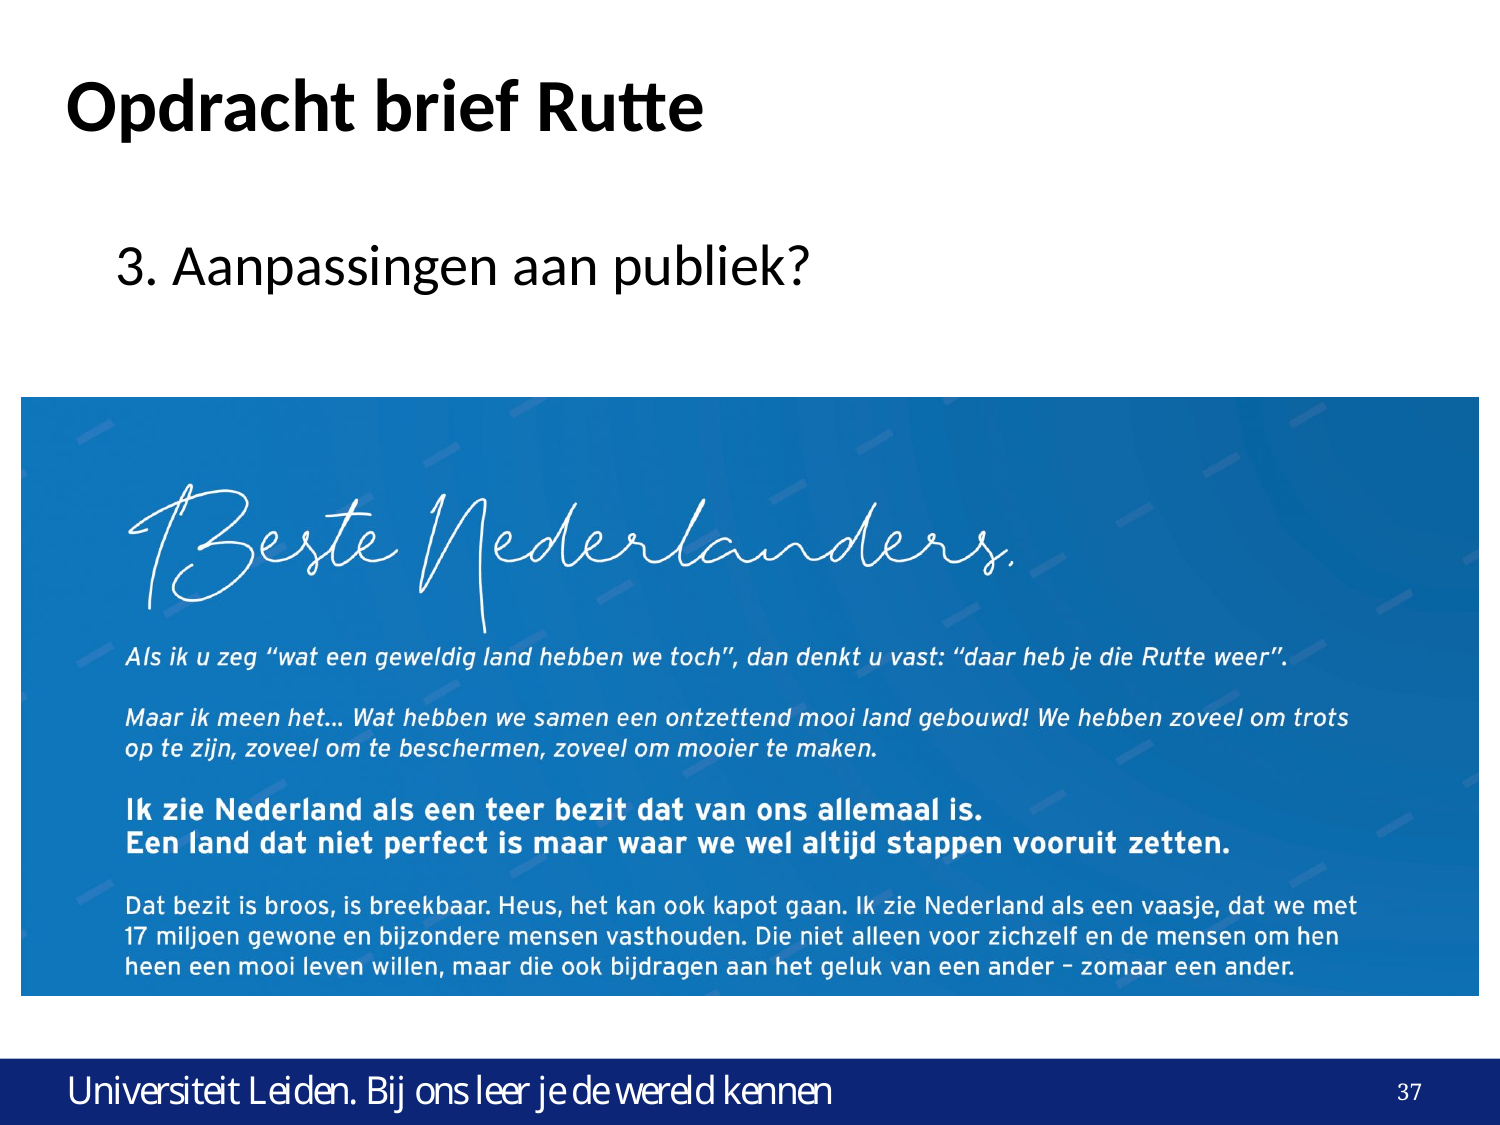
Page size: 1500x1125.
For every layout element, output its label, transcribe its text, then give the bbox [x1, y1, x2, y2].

picture [20, 396, 1480, 996]
text_box 3. Aanpassingen aan publiek? [100, 219, 987, 395]
title Opdracht brief Rutte [66, 66, 1434, 138]
